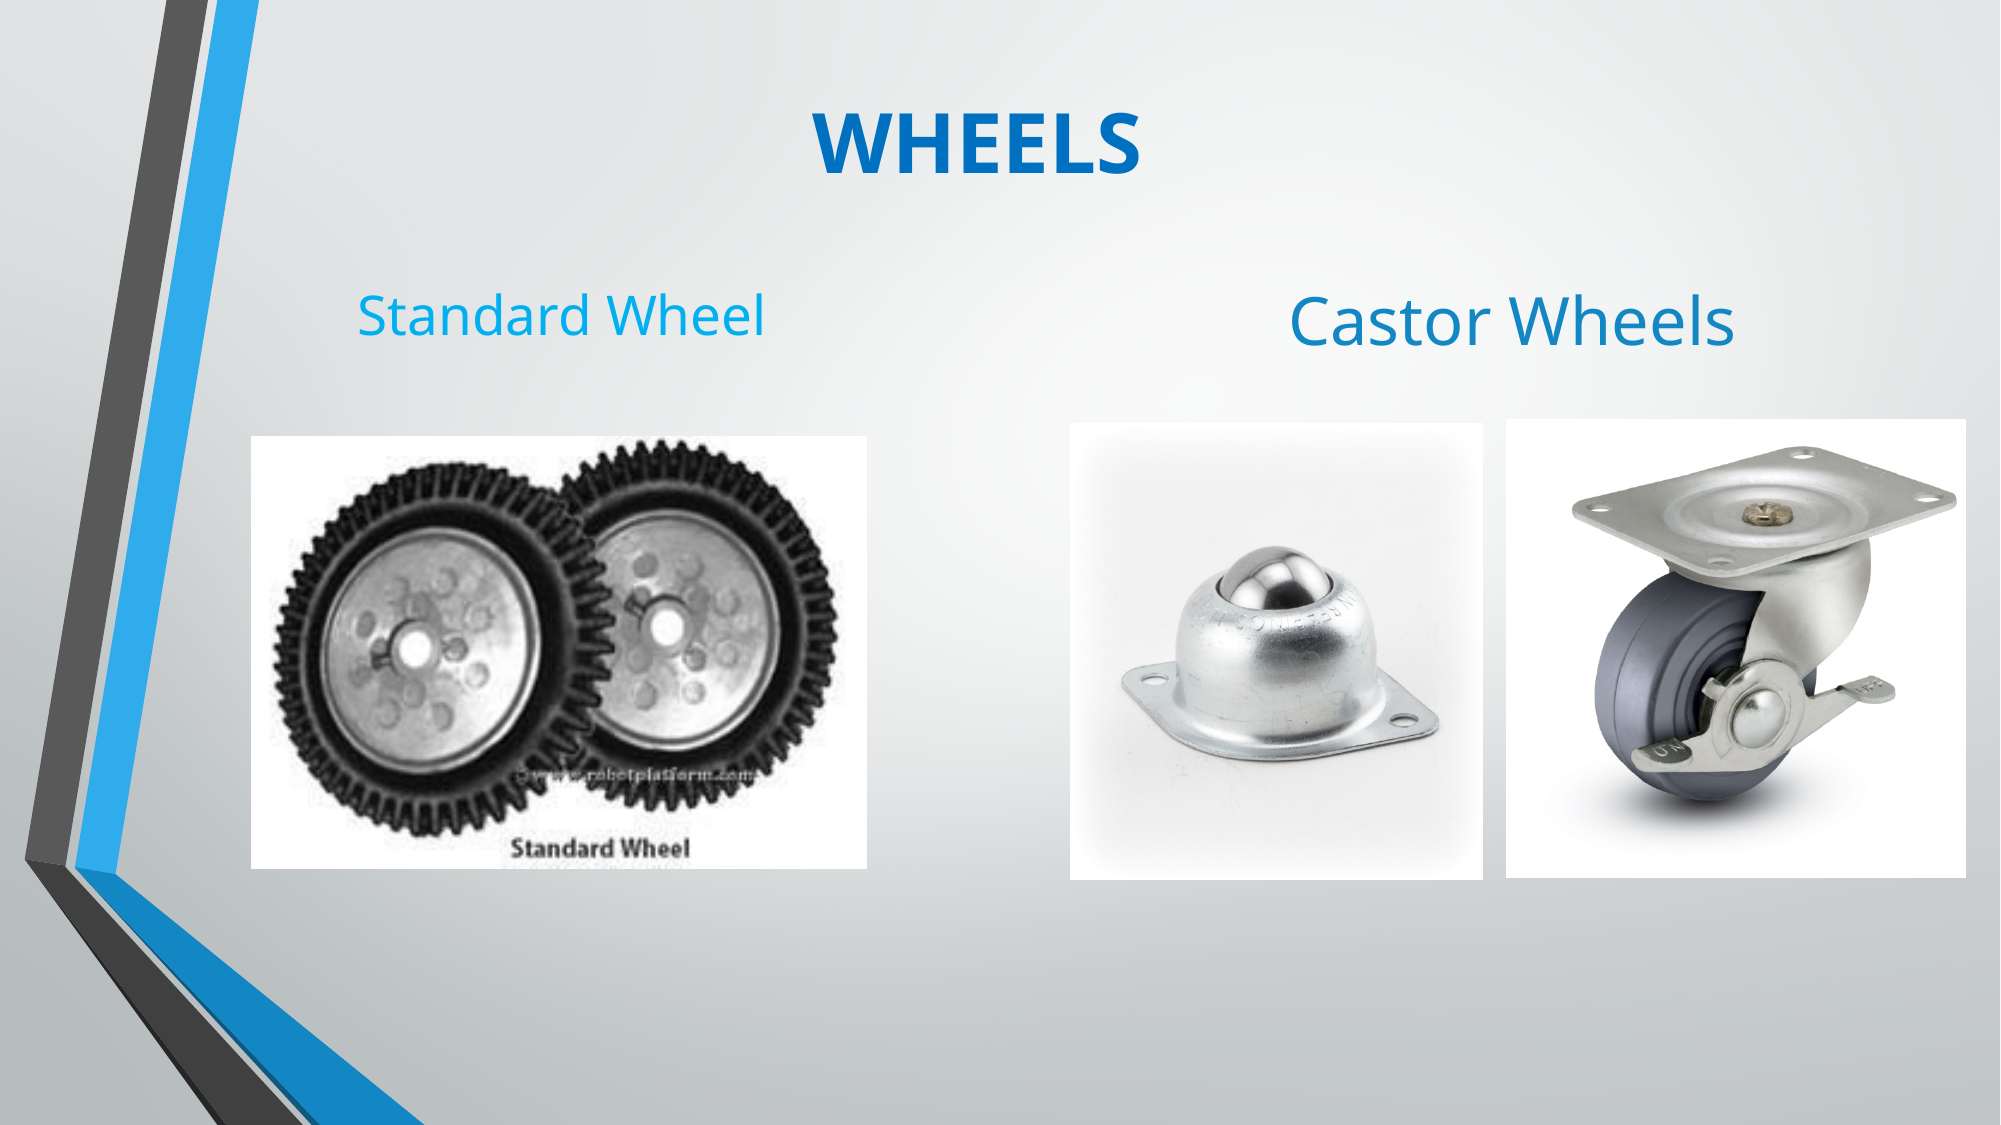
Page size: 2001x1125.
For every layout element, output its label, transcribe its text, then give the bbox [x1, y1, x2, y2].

title WHEELS [693, 88, 1262, 192]
picture [1506, 418, 1966, 878]
list Castor Wheels [1133, 271, 1892, 367]
picture [251, 436, 867, 869]
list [1070, 422, 1483, 881]
list Standard Wheel [342, 273, 787, 371]
